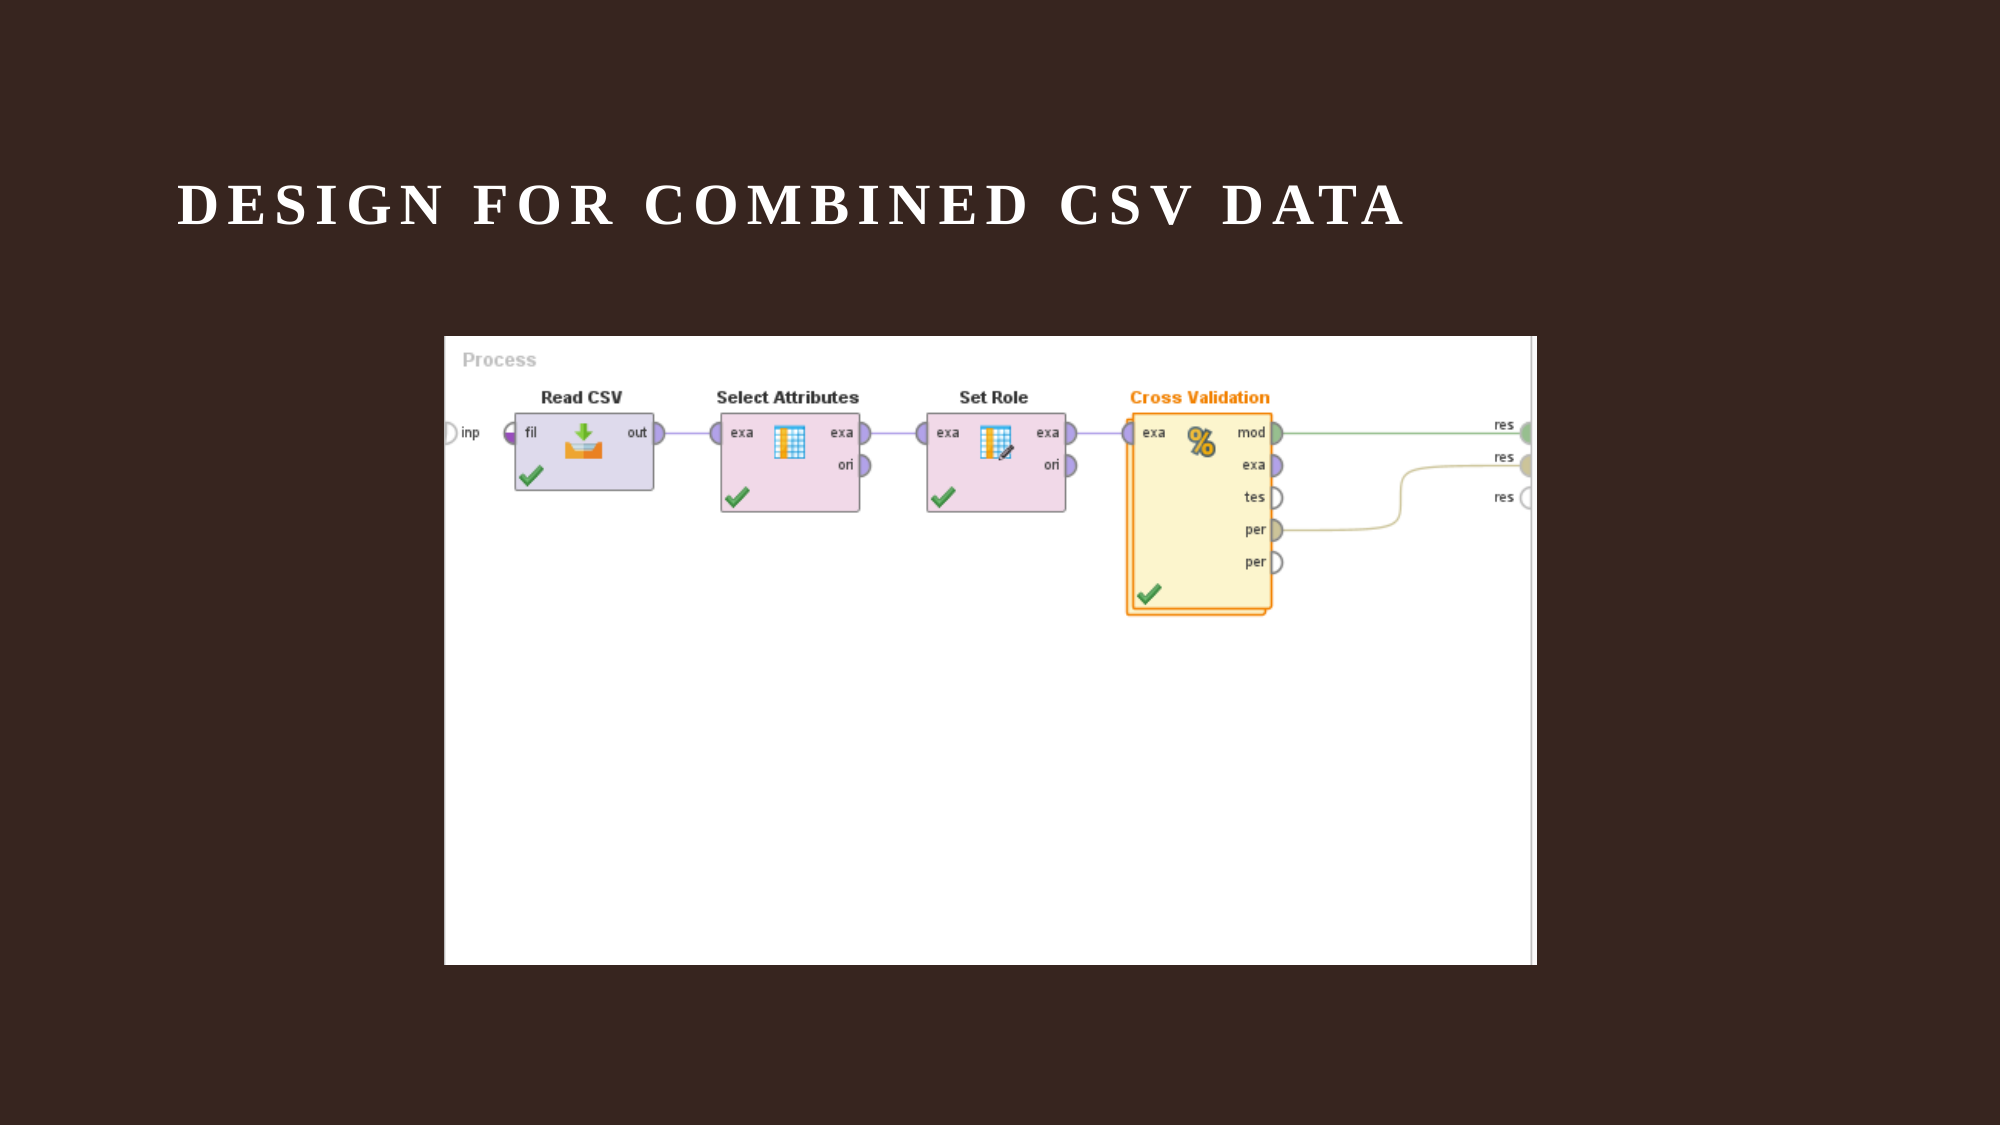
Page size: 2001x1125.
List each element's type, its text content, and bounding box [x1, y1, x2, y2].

title Design for Combined csv data [177, 165, 1822, 274]
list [444, 336, 1537, 965]
